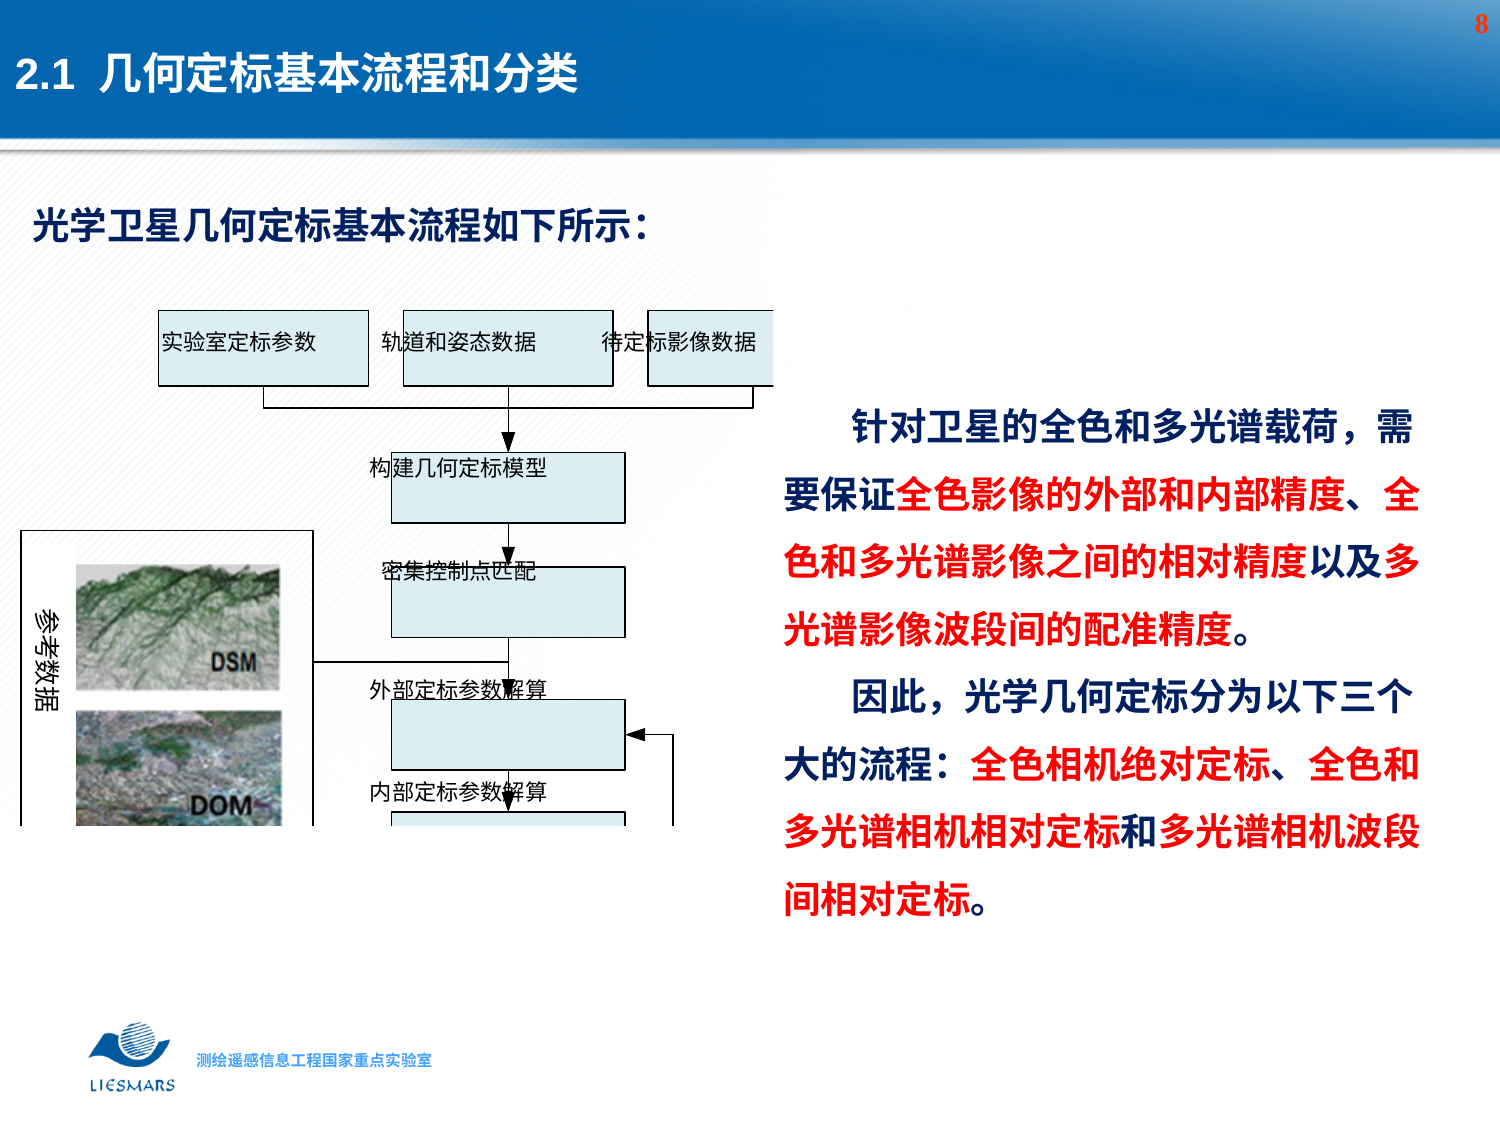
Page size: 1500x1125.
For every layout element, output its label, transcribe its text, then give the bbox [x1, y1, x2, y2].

text_box 光学卫星几何定标基本流程如下所示： [17, 172, 691, 255]
text_box [207, 1053, 211, 1065]
text_box [280, 1054, 285, 1062]
title 2.1 几何定标基本流程和分类 [0, 18, 1424, 126]
text_box 针对卫星的全色和多光谱载荷，需要保证全色影像的外部和内部精度、全色和多光谱影像之间的相对精度以及多光谱影像波段间的配准精度。 因此，光学几何定标分为以下三个大的流程：全色相机绝对定标、全色和多光谱相机相对定标和多光谱相机波段间相对定标。 [768, 373, 1442, 929]
picture [0, 0, 1500, 1125]
text_box [247, 1054, 252, 1062]
